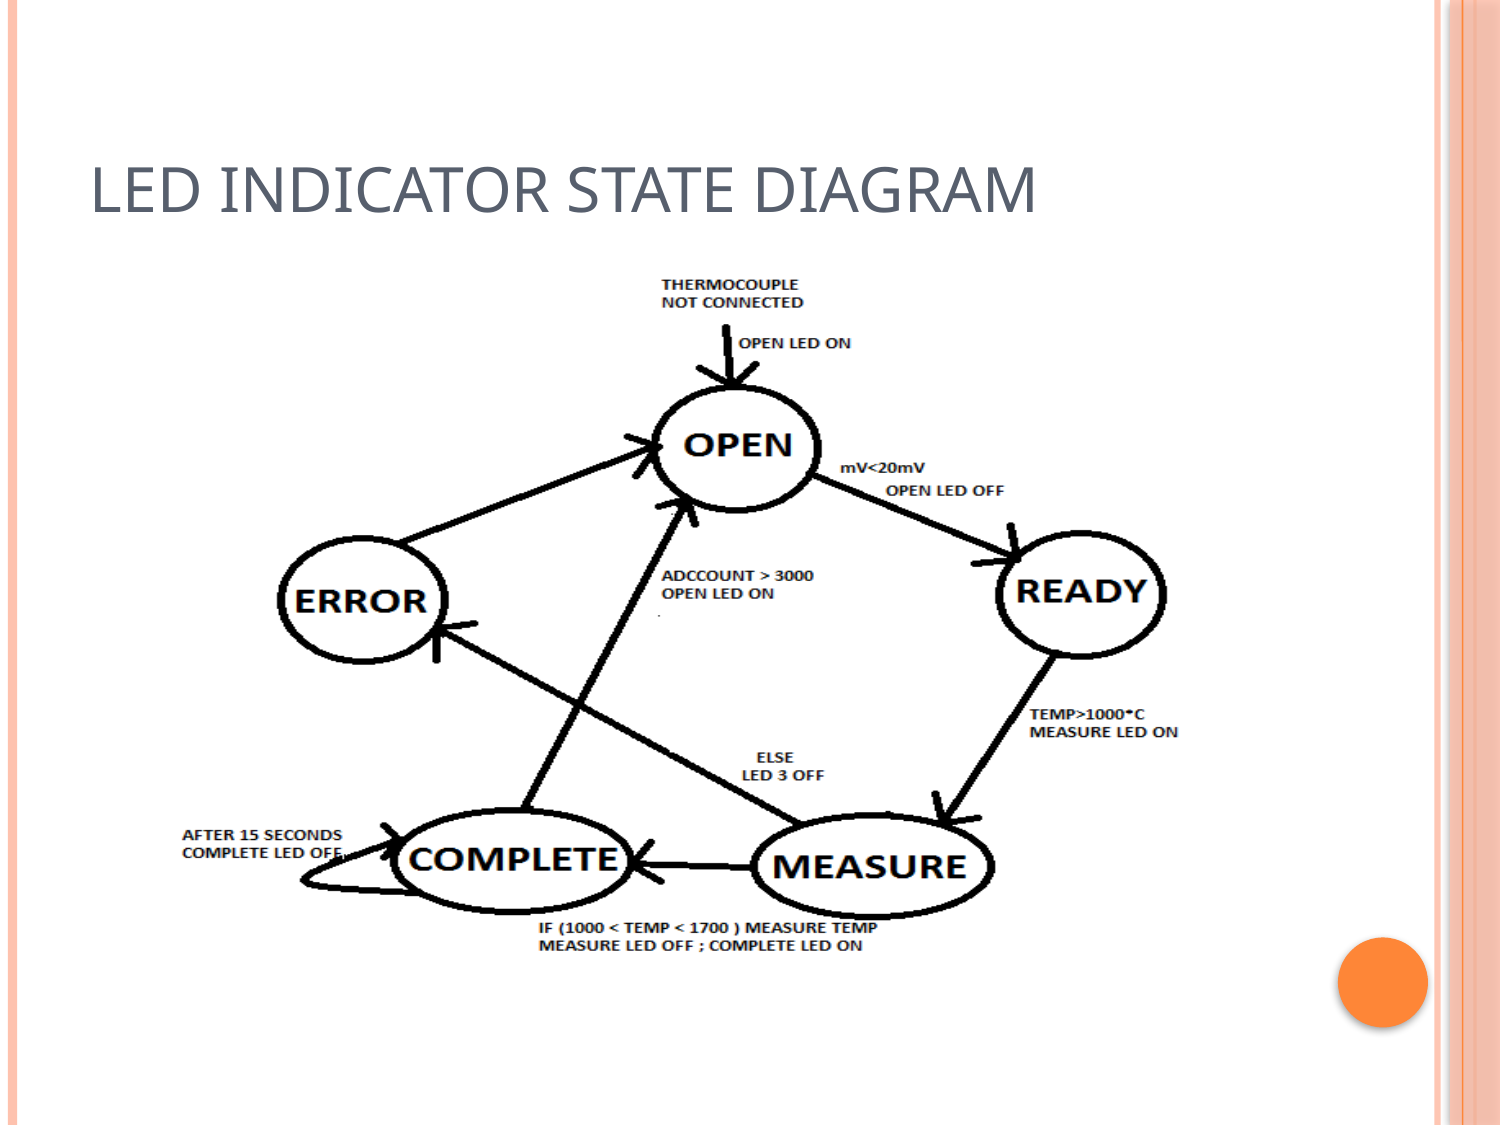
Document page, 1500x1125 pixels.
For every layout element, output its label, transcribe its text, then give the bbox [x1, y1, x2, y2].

title Led indicator state diagram [75, 45, 1300, 233]
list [116, 261, 1255, 1125]
